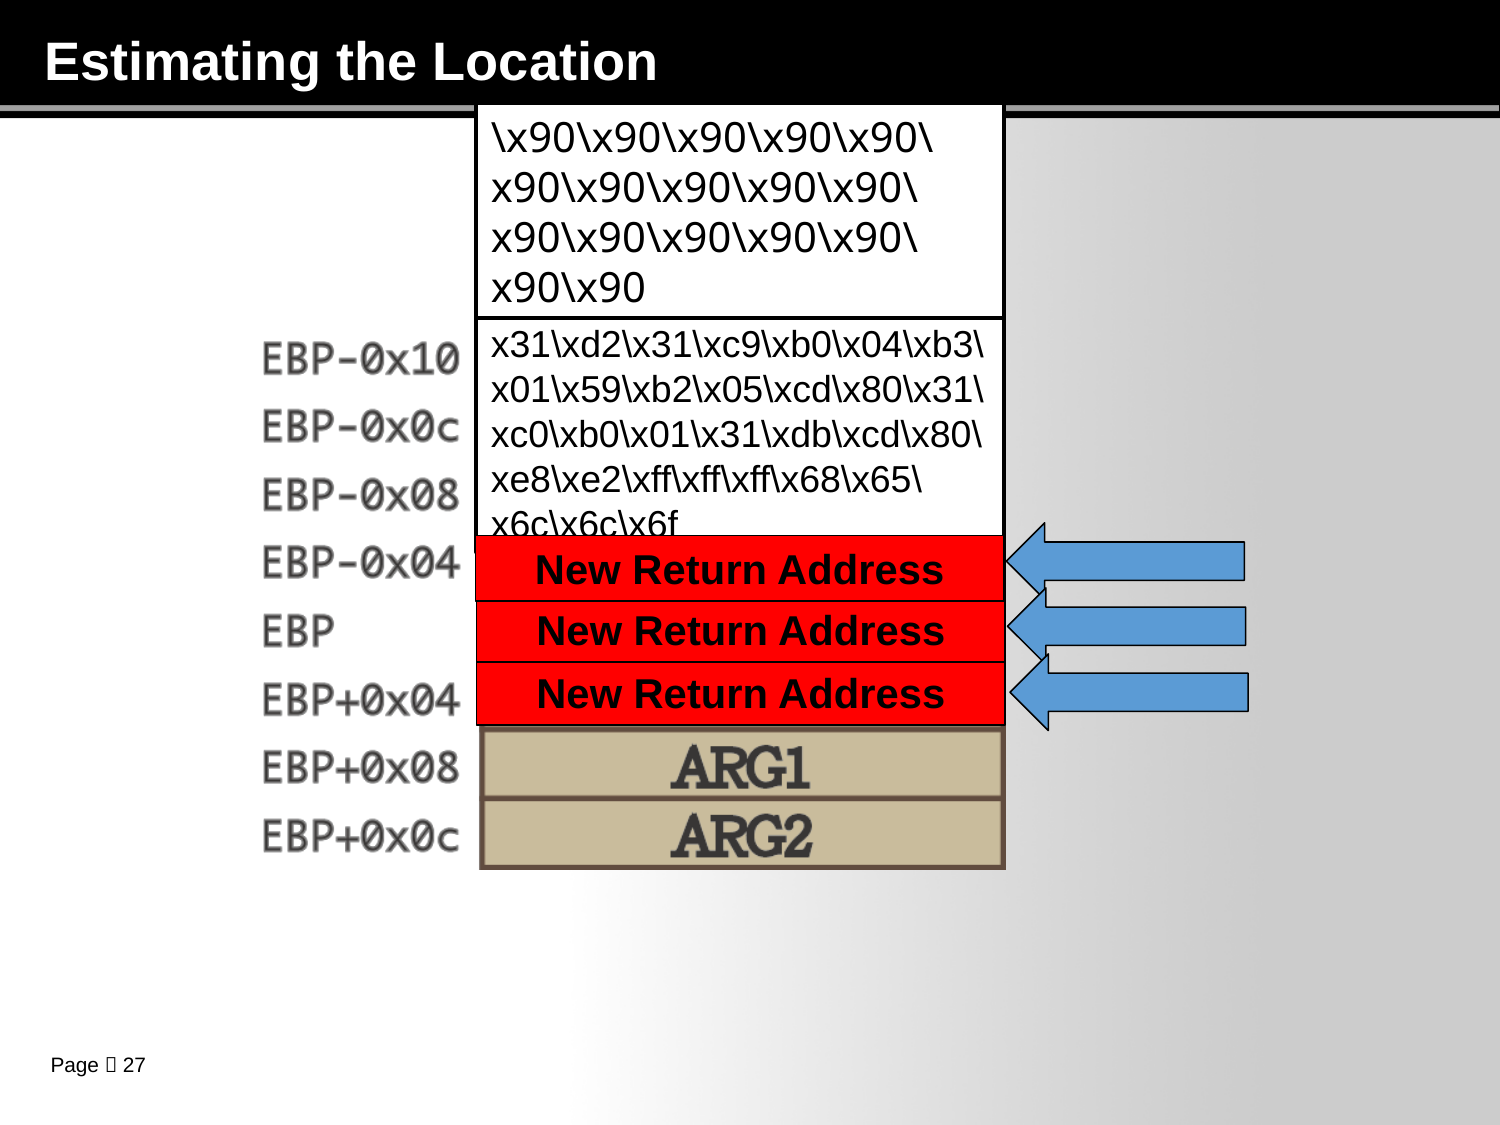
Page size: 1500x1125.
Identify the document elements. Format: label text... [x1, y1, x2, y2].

picture [0, 0, 1500, 1125]
title Estimating the Location [44, 26, 1320, 152]
text_box [1010, 653, 1249, 731]
text_box [1009, 522, 1245, 594]
text_box [1009, 587, 1246, 660]
text_box \x90\x90\x90\x90\x90\x90\x90\x90\x90\x90\x90\x90\x90\x90\x90\x90\x90 [474, 101, 1006, 243]
